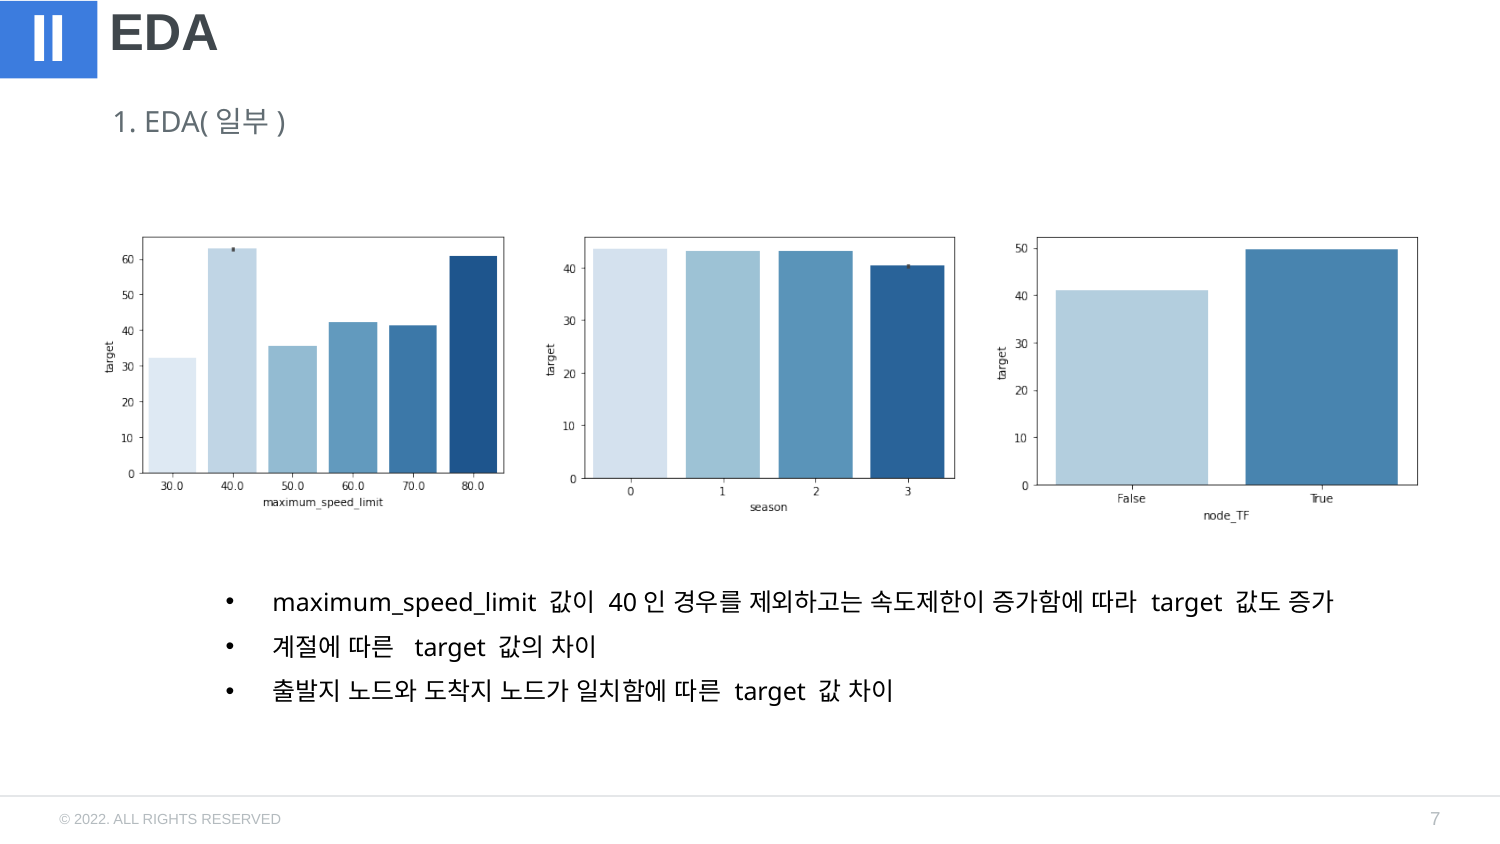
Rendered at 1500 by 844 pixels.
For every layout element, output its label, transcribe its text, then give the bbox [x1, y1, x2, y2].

slide_number 7 [1115, 567, 1453, 844]
picture [98, 230, 510, 515]
picture [990, 230, 1424, 530]
picture [539, 230, 961, 520]
list II [0, 0, 98, 79]
text_box maximum_speed_limit 값이 40인 경우를 제외하고는 속도제한이 증가함에 따라 target 값도 증가 계절에 따른 target 값의 차이 출발지 노드와 도착지 노드가 일치함에 따른 target 값 차이 [210, 563, 1467, 714]
title EDA [98, 0, 1295, 69]
footer © 2022. ALL RIGHTS RESERVED [47, 567, 554, 844]
text_box 1. EDA(일부) [97, 95, 743, 181]
